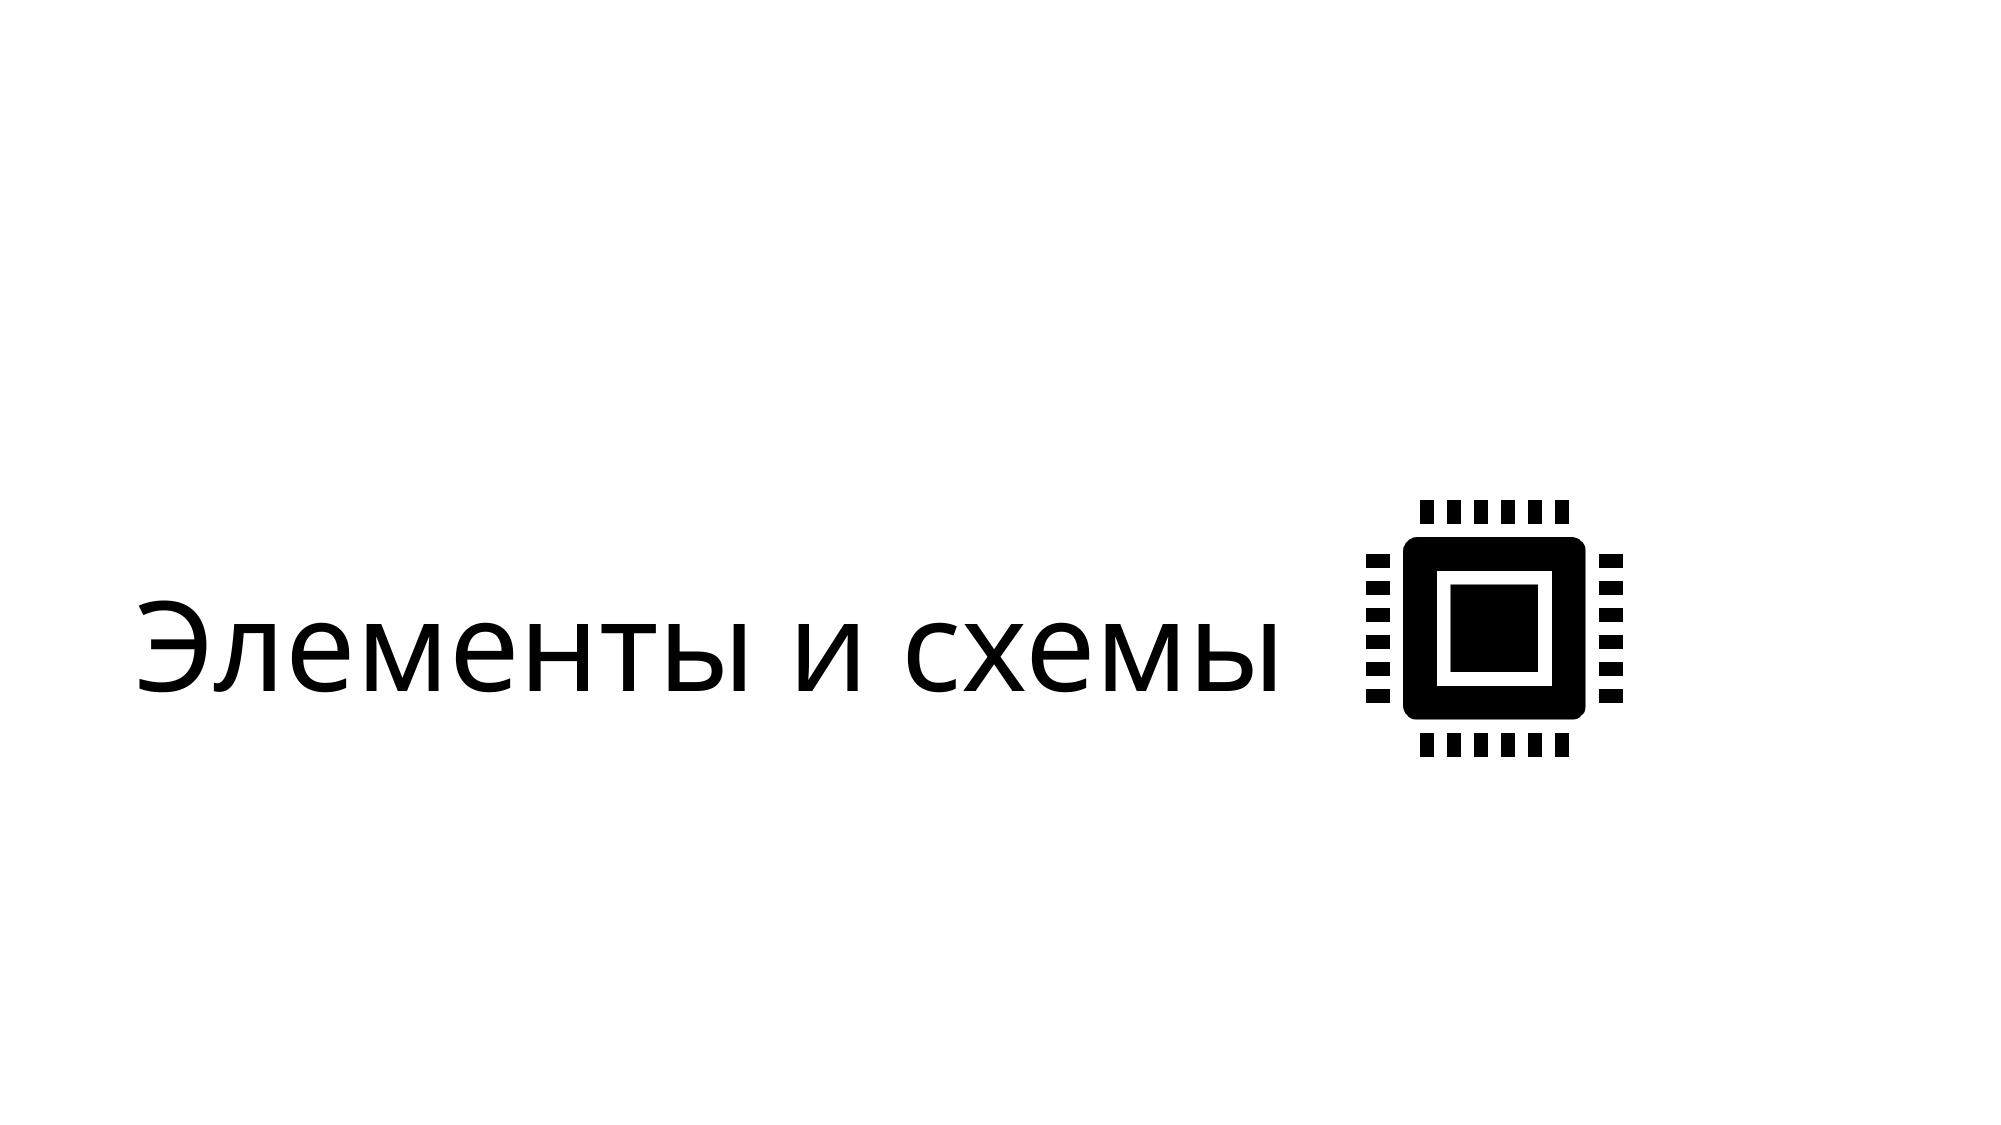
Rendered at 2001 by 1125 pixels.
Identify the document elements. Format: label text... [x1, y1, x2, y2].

title Элементы и схемы [120, 466, 1332, 727]
picture [1332, 466, 1656, 791]
